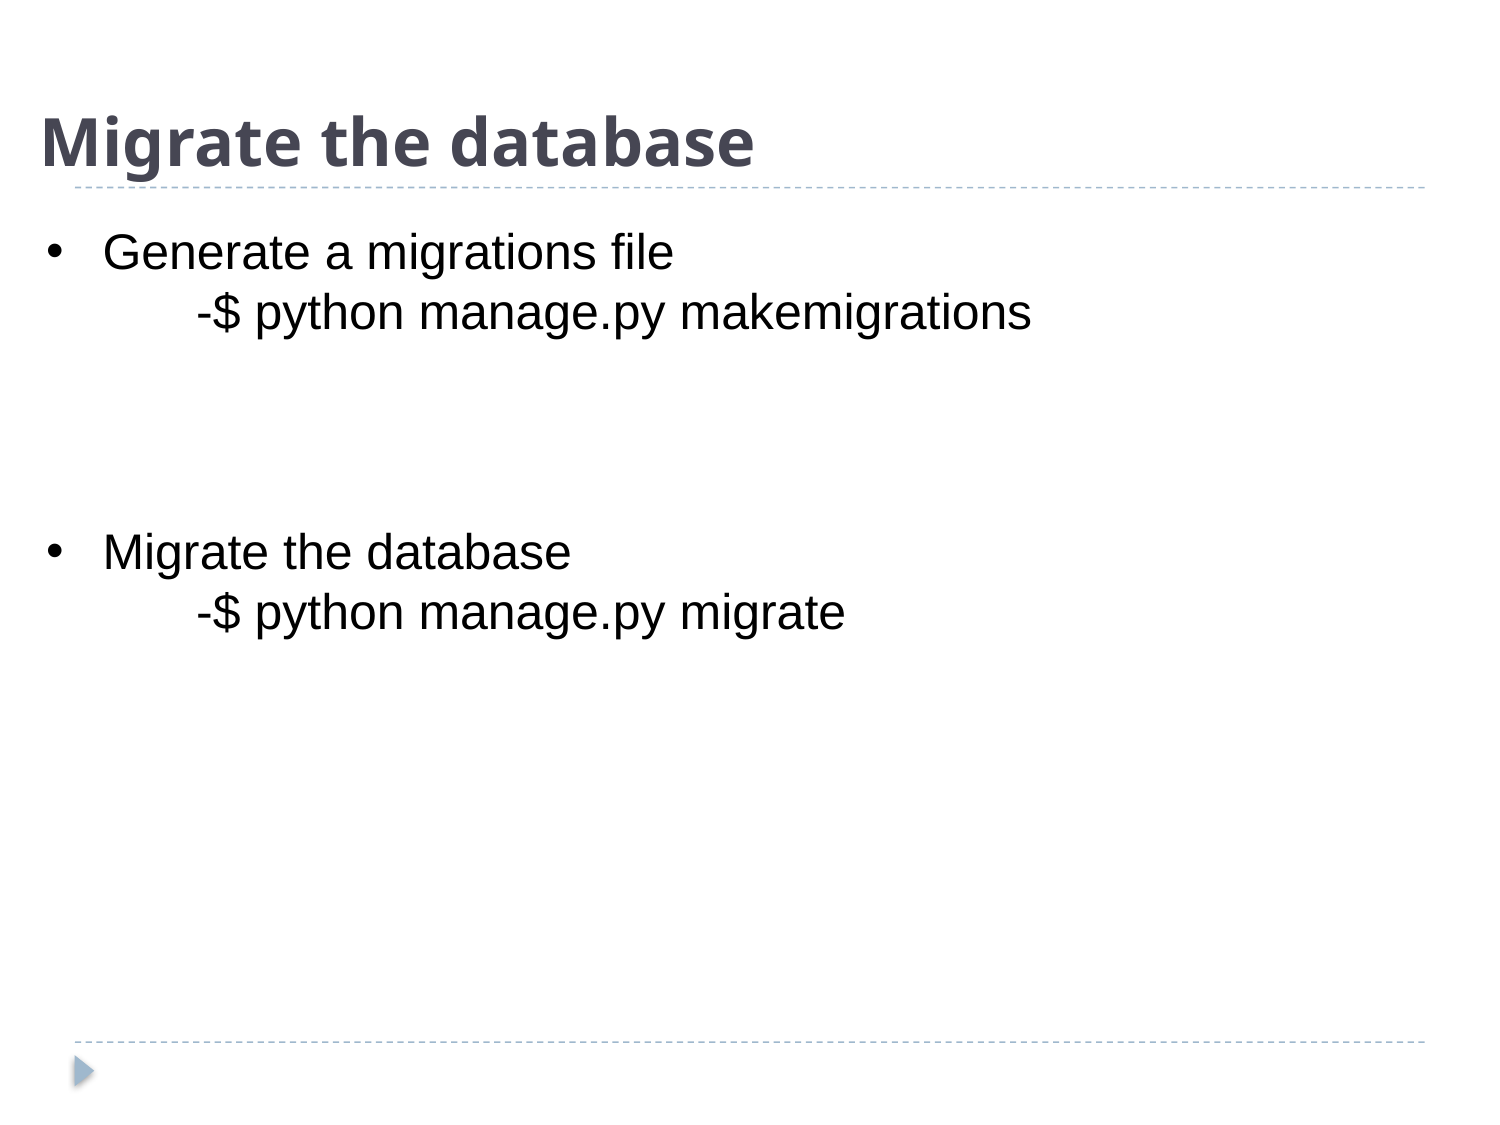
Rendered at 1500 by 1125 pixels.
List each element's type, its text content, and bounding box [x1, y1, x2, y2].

title Migrate the database [24, 24, 1425, 188]
text_box Generate a migrations file -$ python manage.py makemigrations Migrate the database -$ python manage.py migrate [31, 212, 1494, 648]
